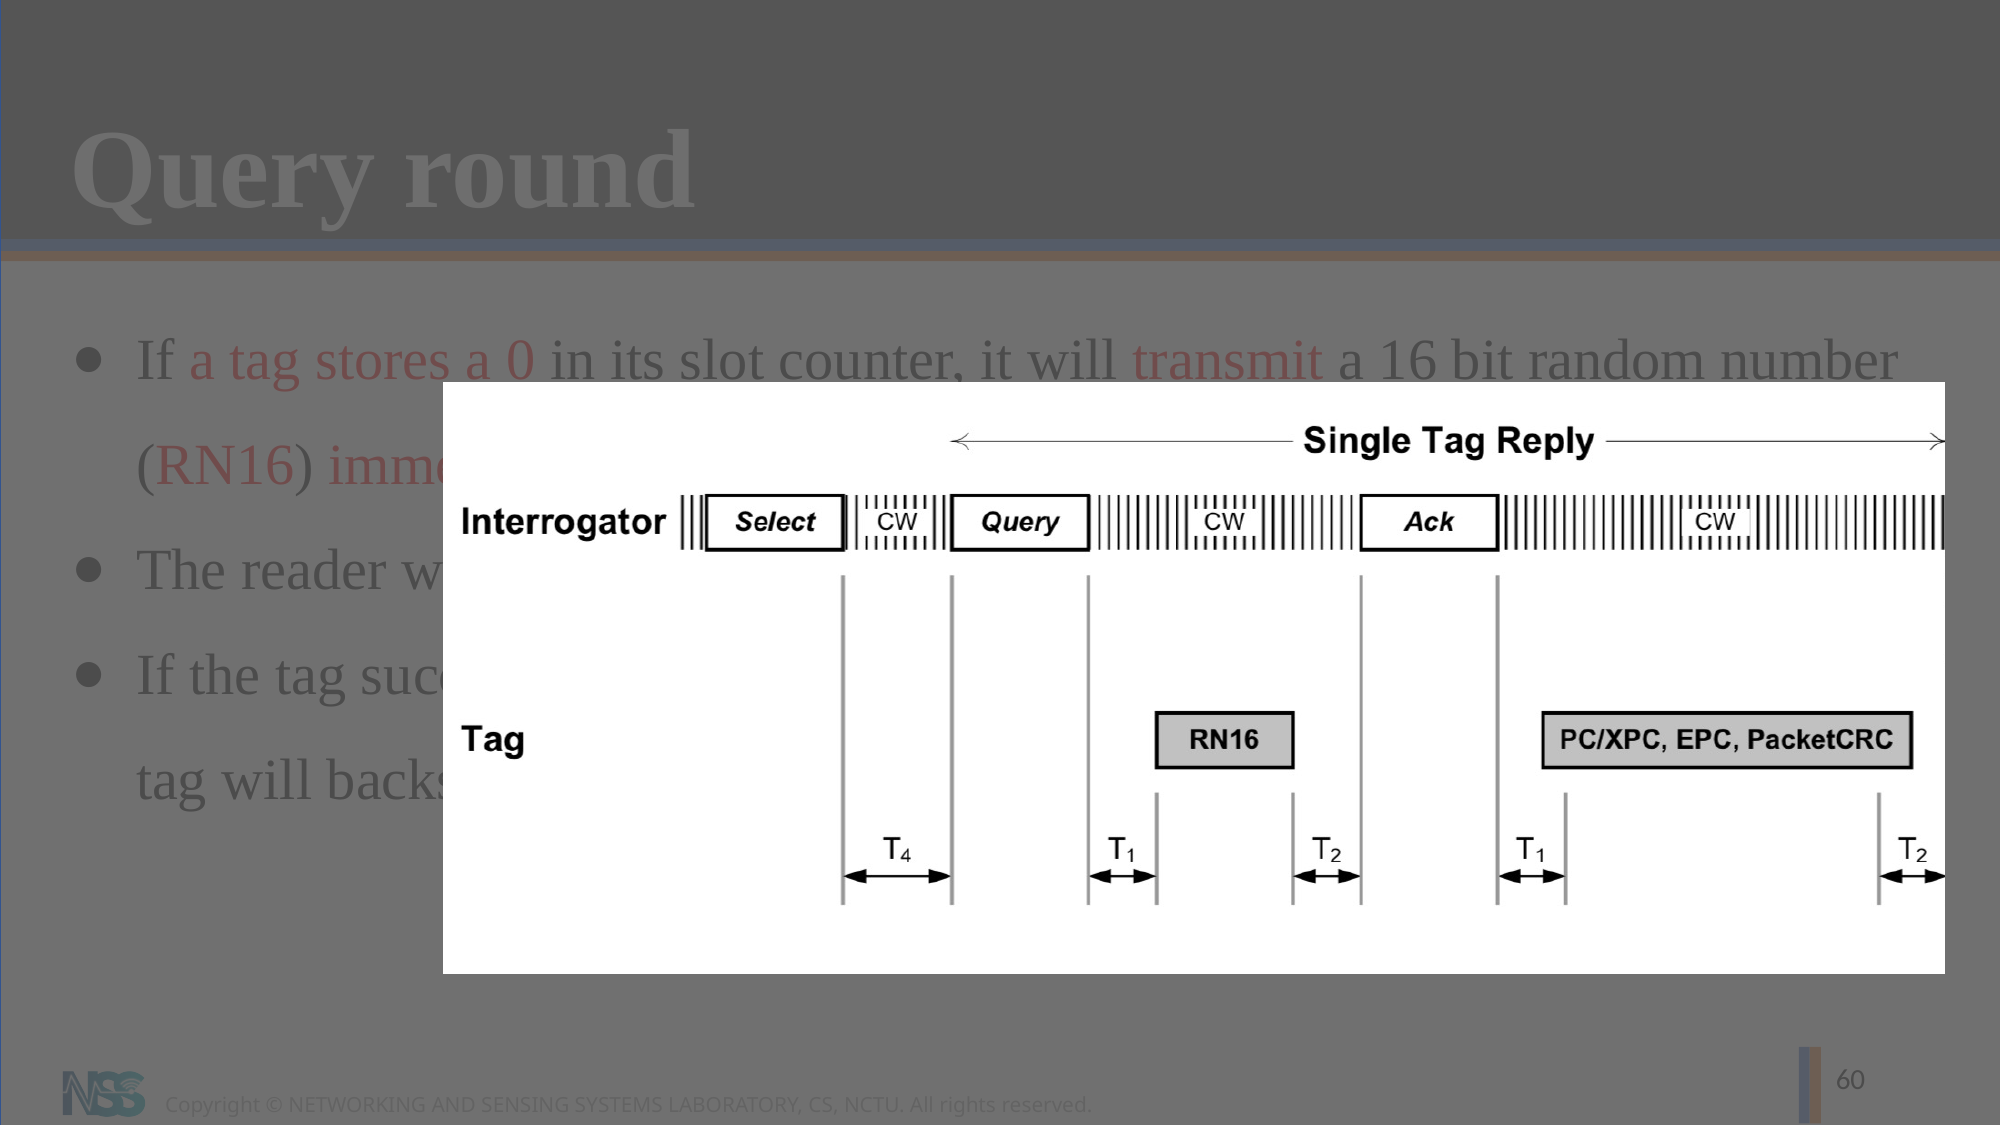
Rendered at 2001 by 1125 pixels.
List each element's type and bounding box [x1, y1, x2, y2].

picture [442, 382, 1945, 974]
text_box [0, 0, 2000, 1125]
